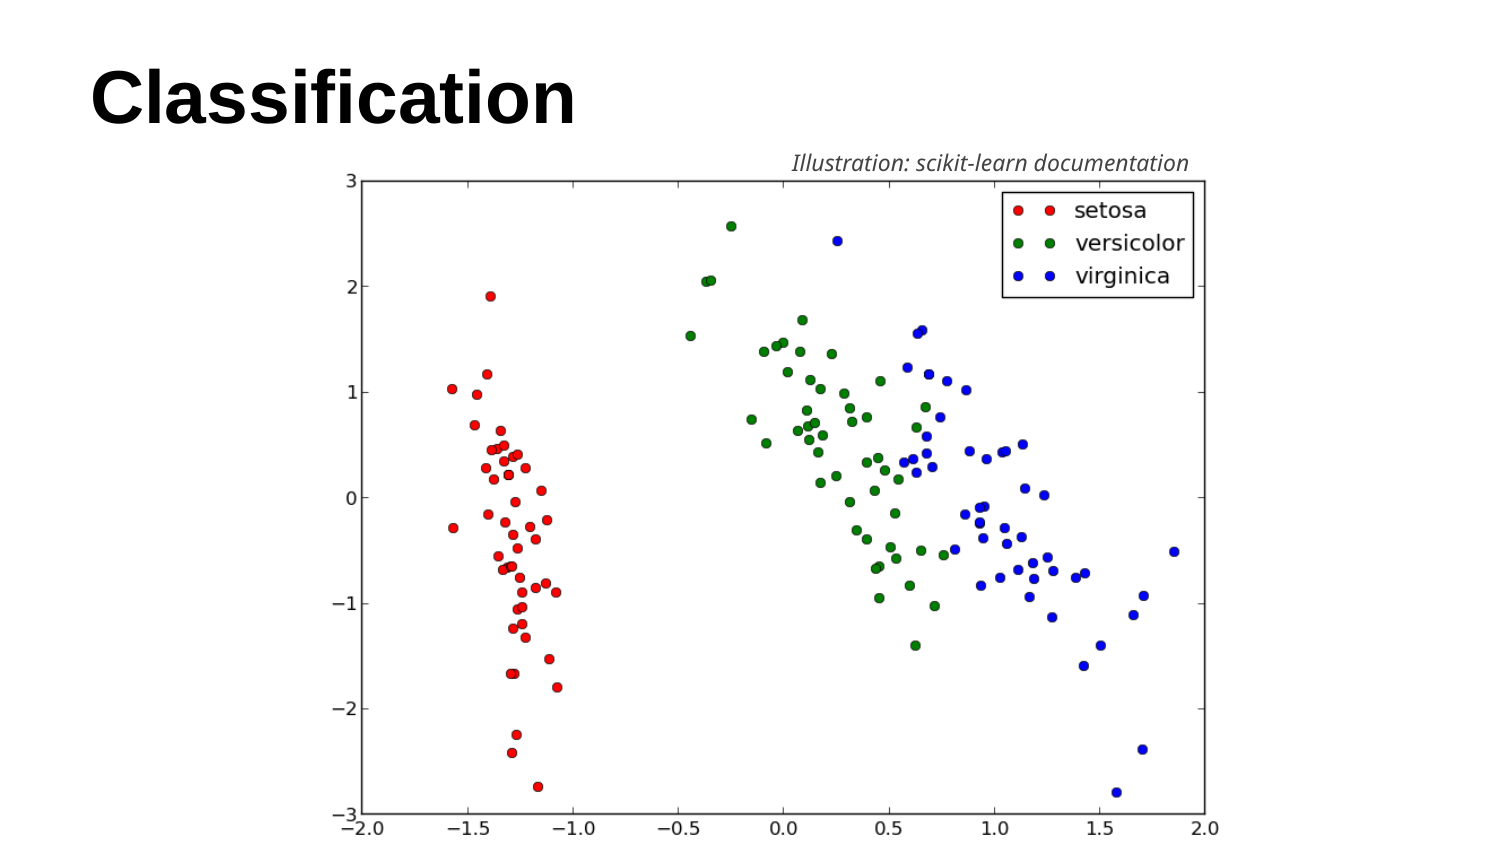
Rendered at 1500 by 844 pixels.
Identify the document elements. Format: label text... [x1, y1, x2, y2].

picture [324, 166, 1228, 844]
text_box Illustration: scikit-learn documentation [712, 133, 1206, 165]
title Classification [75, 33, 1425, 175]
